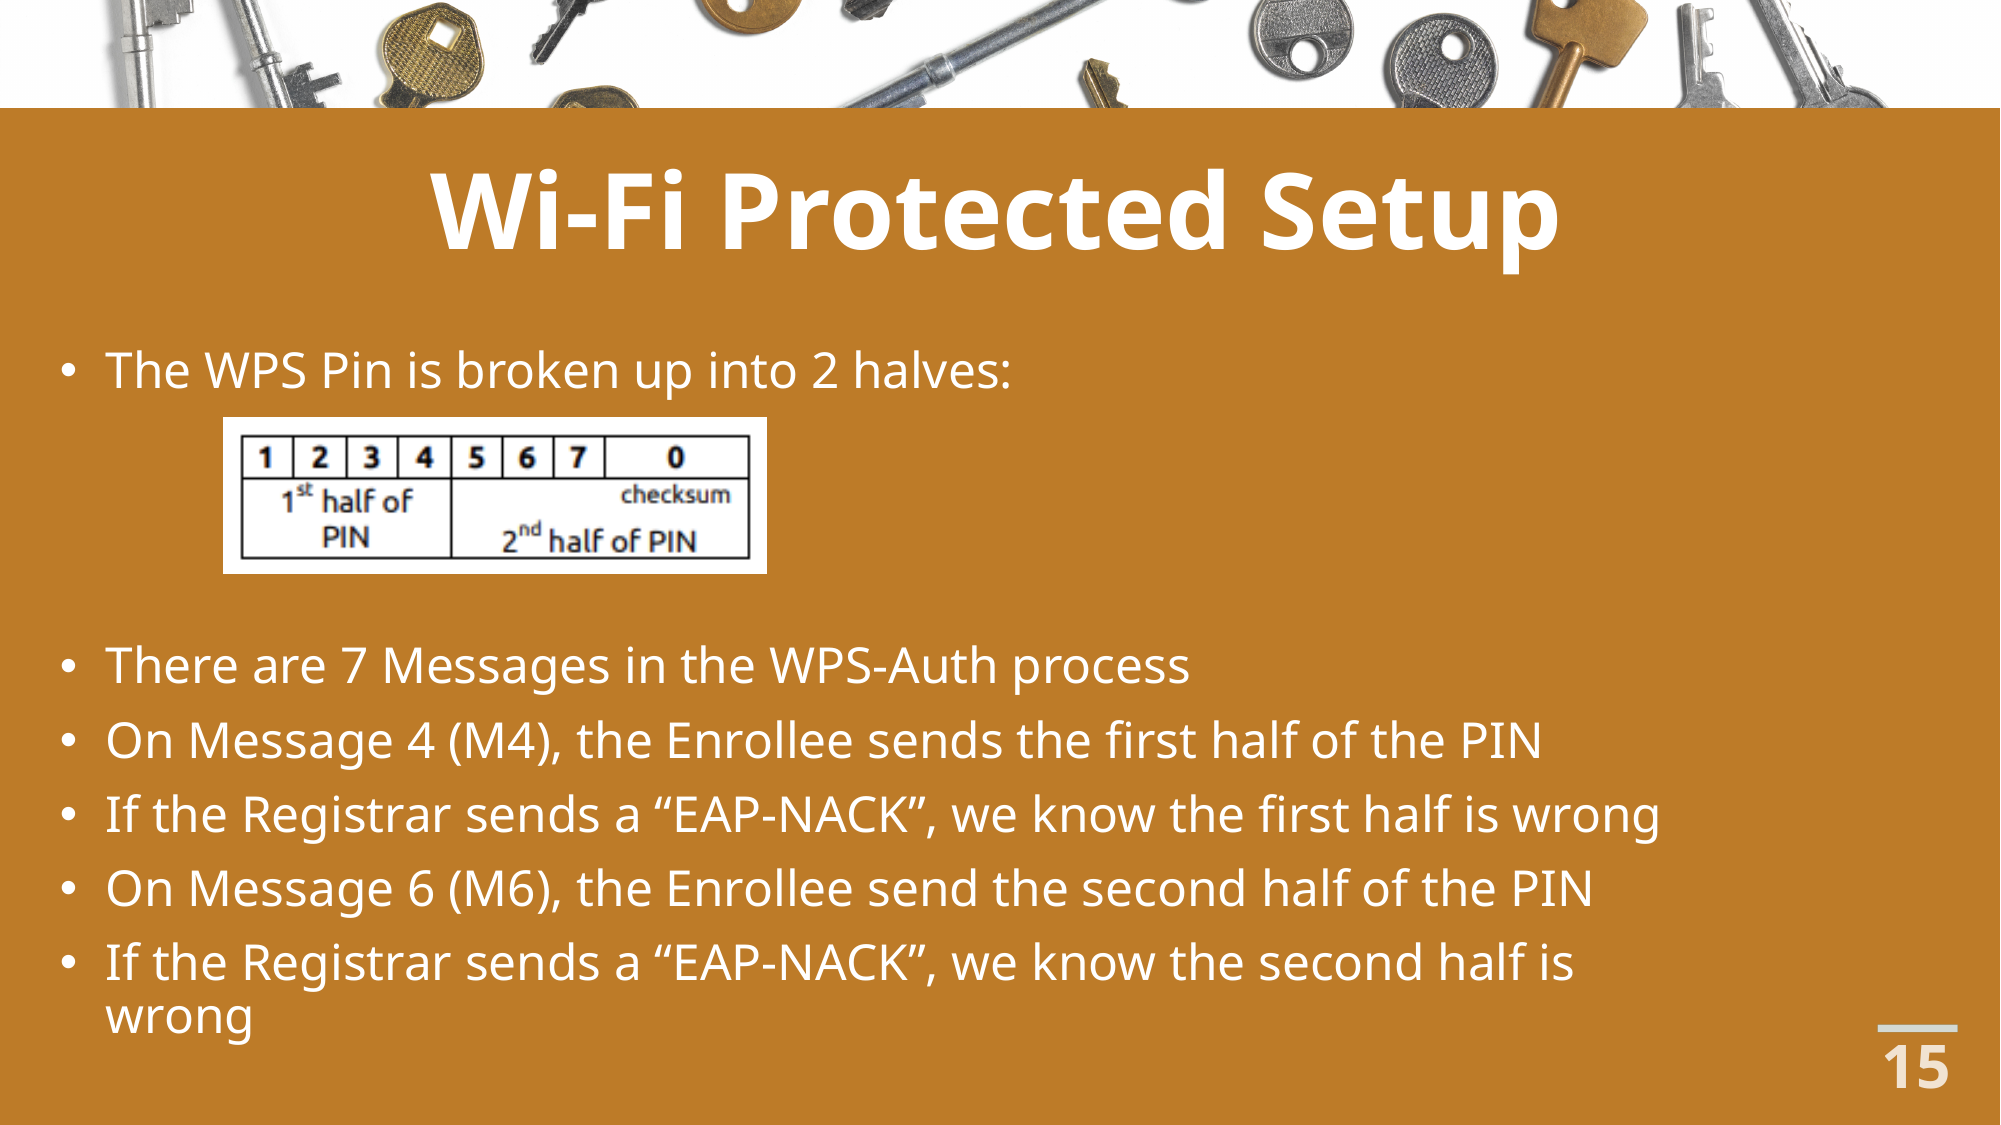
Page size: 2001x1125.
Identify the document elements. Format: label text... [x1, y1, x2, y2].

title Wi-Fi Protected Setup [415, 149, 1585, 281]
list The WPS Pin is broken up into 2 halves: There are 7 Messages in the WPS-Auth process On Message 4 (M4), the Enrollee sends the first half of the PIN If the Registrar sends a “EAP-NACK”, we know the first half is wrong On Message 6 (M6), the Enrollee send the second half of the PIN If the Registrar sends a “EAP-NACK”, we know the second half is wrong [44, 337, 1698, 1058]
slide_number 15 [1861, 1013, 1972, 1125]
picture [0, 0, 2000, 108]
picture [223, 417, 767, 574]
